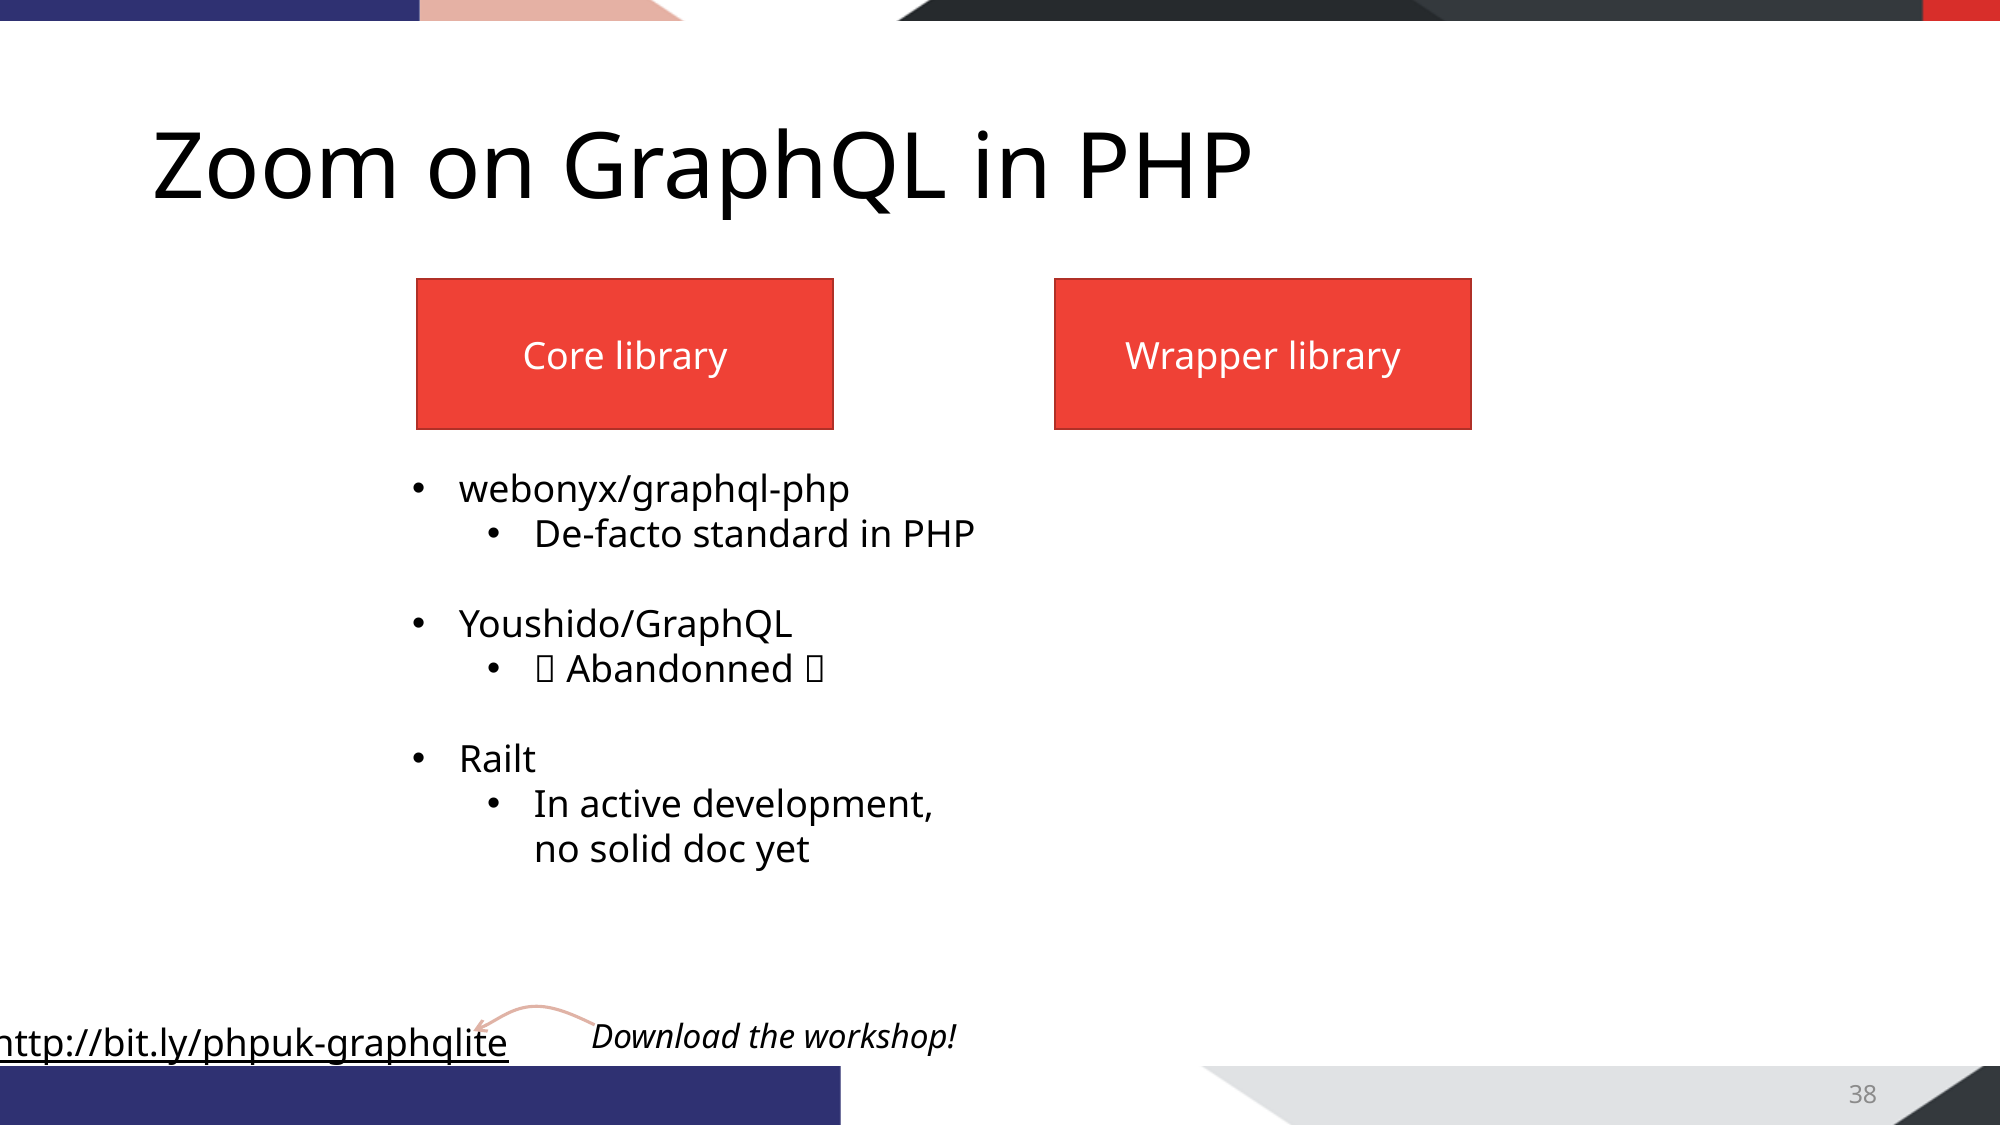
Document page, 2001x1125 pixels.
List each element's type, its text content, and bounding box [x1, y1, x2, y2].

picture [0, 1066, 1442, 1125]
slide_number 38 [1442, 1065, 1893, 1125]
title Zoom on GraphQL in PHP [137, 59, 1863, 278]
picture [0, 0, 2000, 21]
text_box Wrapper library [1054, 278, 1472, 430]
picture [1893, 1066, 2000, 1125]
text_box webonyx/graphql-php De-facto standard in PHP Youshido/GraphQL  Abandonned  Railt In active development, no solid doc yet [397, 457, 991, 878]
footer [662, 1042, 1338, 1103]
text_box Core library [416, 278, 834, 430]
